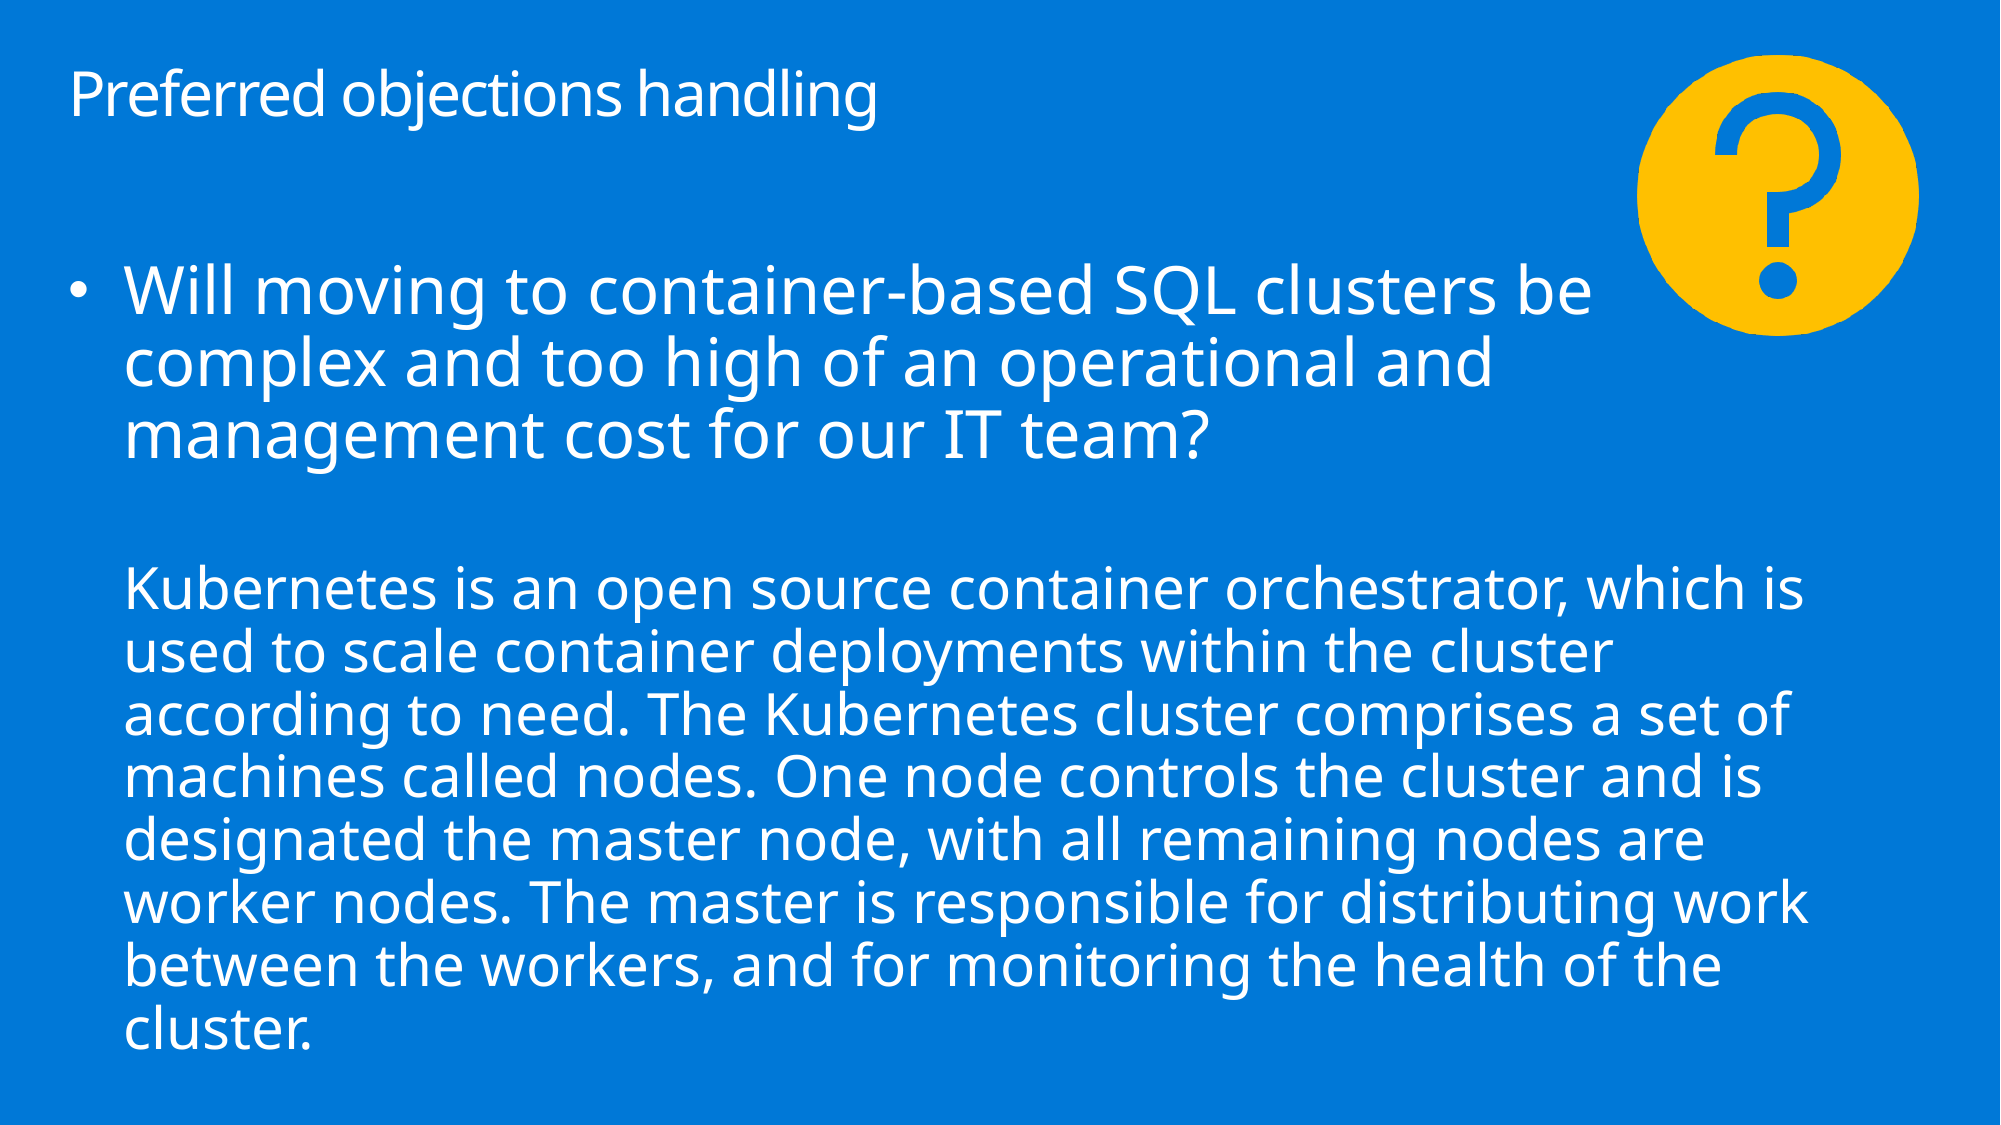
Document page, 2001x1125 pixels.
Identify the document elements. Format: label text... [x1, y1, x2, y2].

title Preferred objections handling [44, 47, 1599, 196]
picture [1599, 16, 1957, 374]
list Will moving to container-based SQL clusters be complex and too high of an operational and management cost for our IT team? Kubernetes is an open source container orchestrator, which is used to scale container deployments within the cluster according to need. The Kubernetes cluster comprises a set of machines called nodes. One node controls the cluster and is designated the master node, with all remaining nodes are worker nodes. The master is responsible for distributing work between the workers, and for monitoring the health of the cluster. [44, 241, 1921, 1078]
